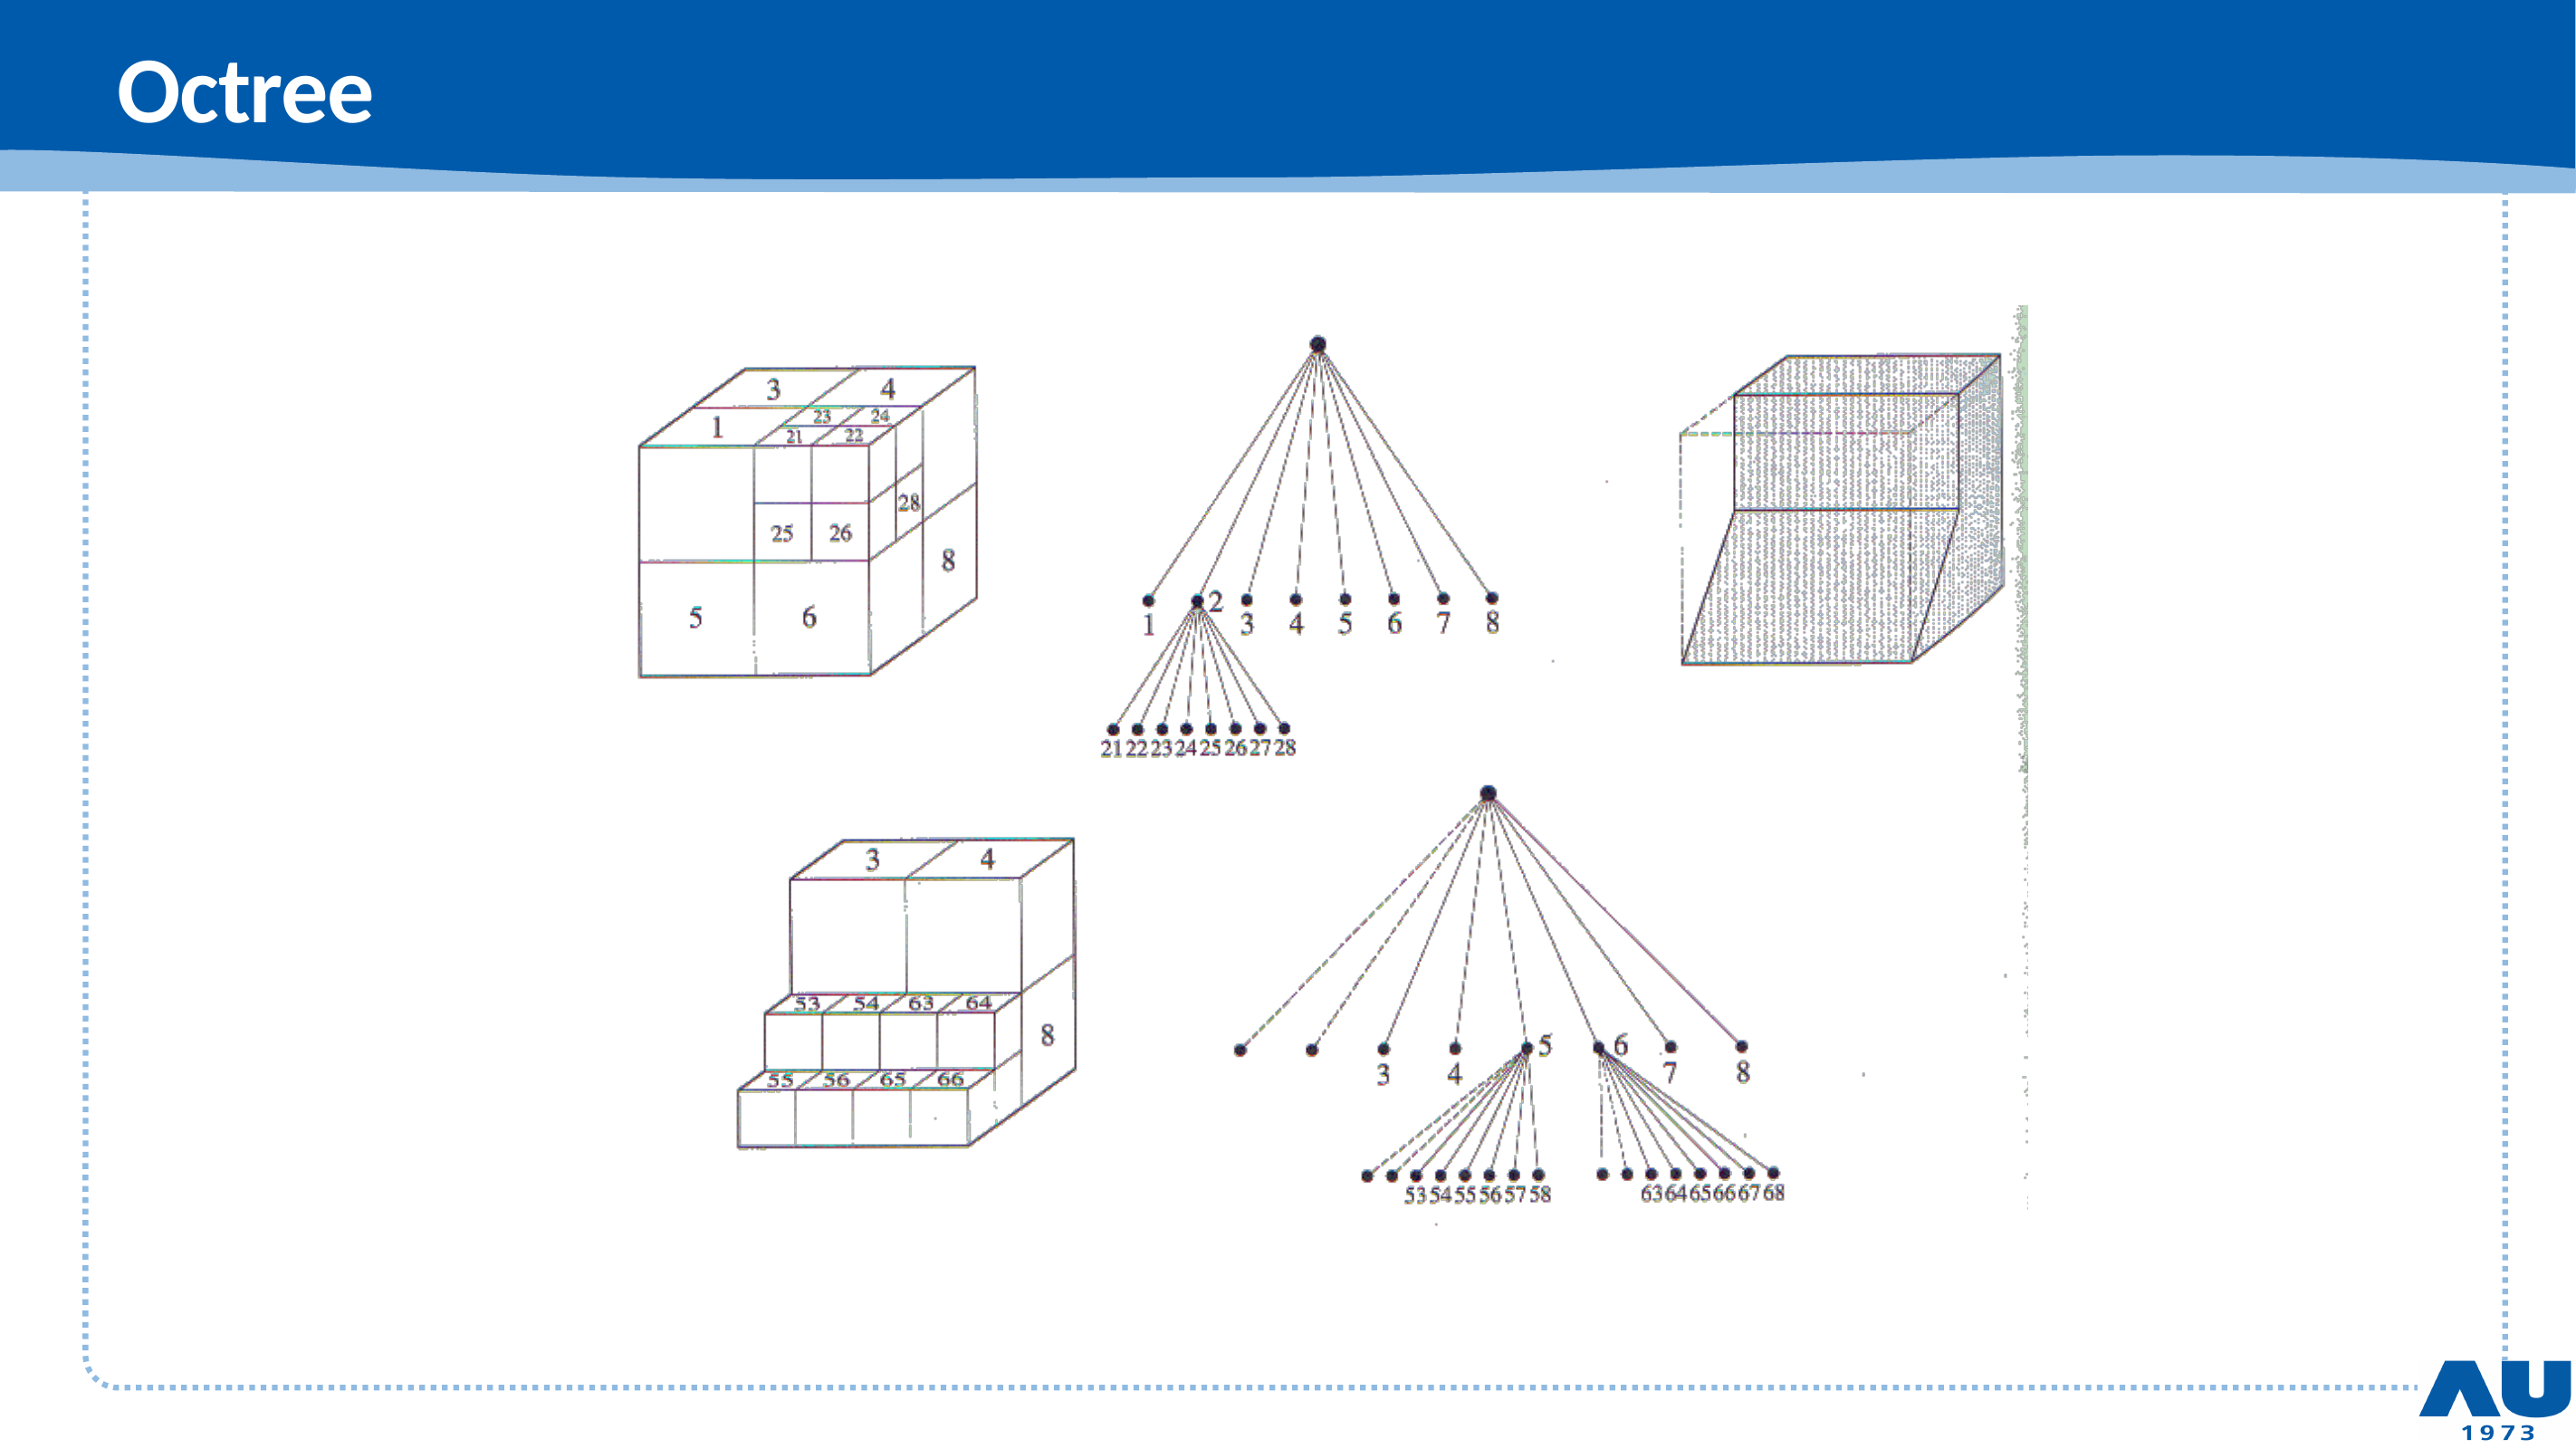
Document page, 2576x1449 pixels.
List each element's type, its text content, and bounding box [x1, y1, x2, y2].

picture [611, 305, 2029, 1241]
title Octree [103, 18, 2486, 169]
picture [2418, 1360, 2571, 1441]
